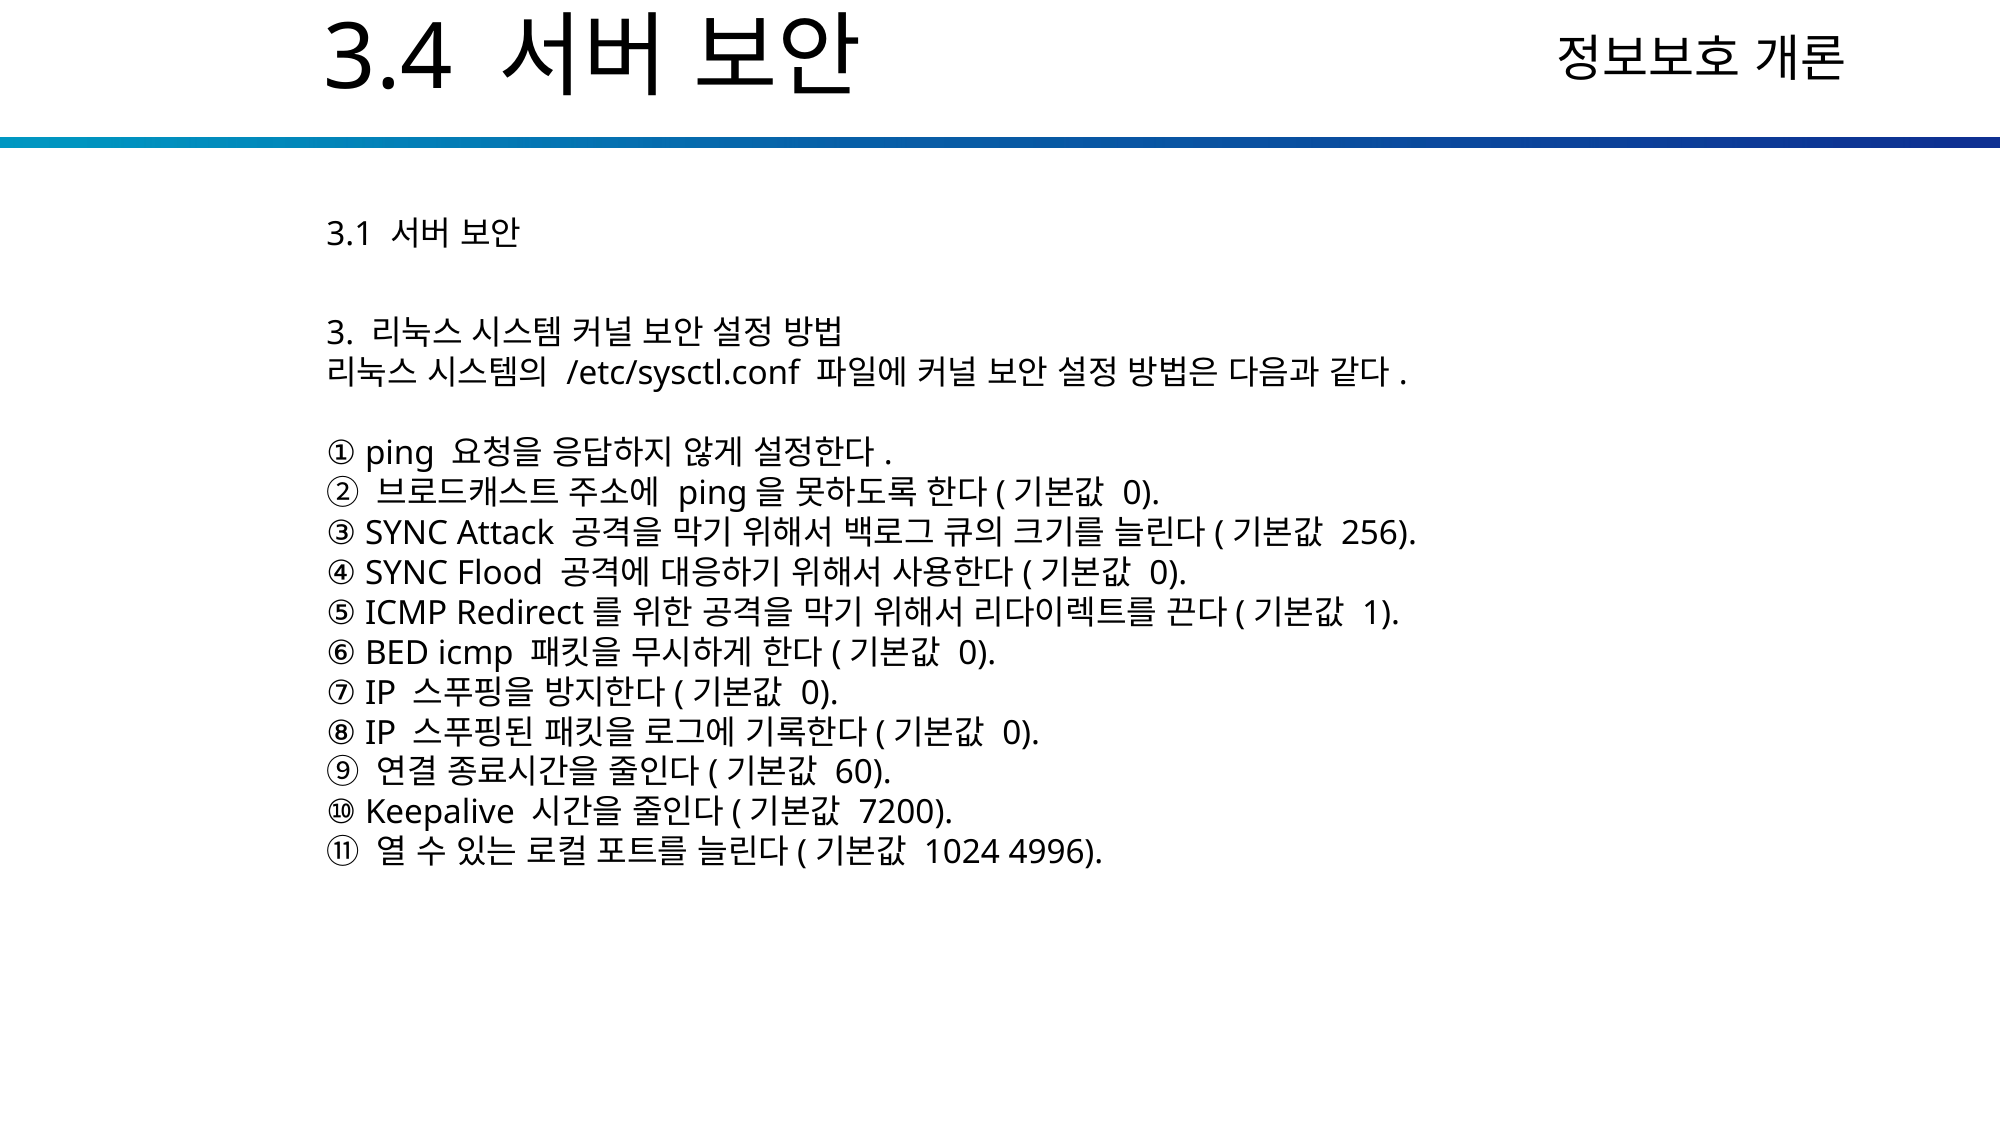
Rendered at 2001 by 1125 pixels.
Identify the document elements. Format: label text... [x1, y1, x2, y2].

title 3.4 서버 보안 [308, 23, 1636, 94]
picture [577, 137, 2000, 148]
picture [552, 137, 567, 148]
picture [530, 137, 541, 148]
text_box 3.1 서버 보안 3. 리눅스 시스템 커널 보안 설정 방법 리눅스 시스템의 /etc/sysctl.conf 파일에 커널 보안 설정 방법은 다음과 같다. ① ping 요청을 응답하지 않게 설정한다. ② 브로드캐스트 주소에 ping을 못하도록 한다(기본값 0). ③ SYNC Attack 공격을 막기 위해서 백로그 큐의 크기를 늘린다(기본값 256). ④ SYNC Flood 공격에 대응하기 위해서 사용한다(기본값 0). ⑤ ICMP Redirect를 위한 공격을 막기 위해서 리다이렉트를 끈다(기본값 1). ⑥ BED icmp 패킷을 무시하게 한다(기본값 0). ⑦ IP 스푸핑을 방지한다(기본값 0). ⑧ IP 스푸핑된 패킷을 로그에 기록한다(기본값 0). ⑨ 연결 종료시간을 줄인다(기본값 60). ⑩ Keepalive 시간을 줄인다(기본값 7200). ⑪ 열 수 있는 로컬 포트를 늘린다(기본값 1024 4996). [311, 184, 1672, 878]
